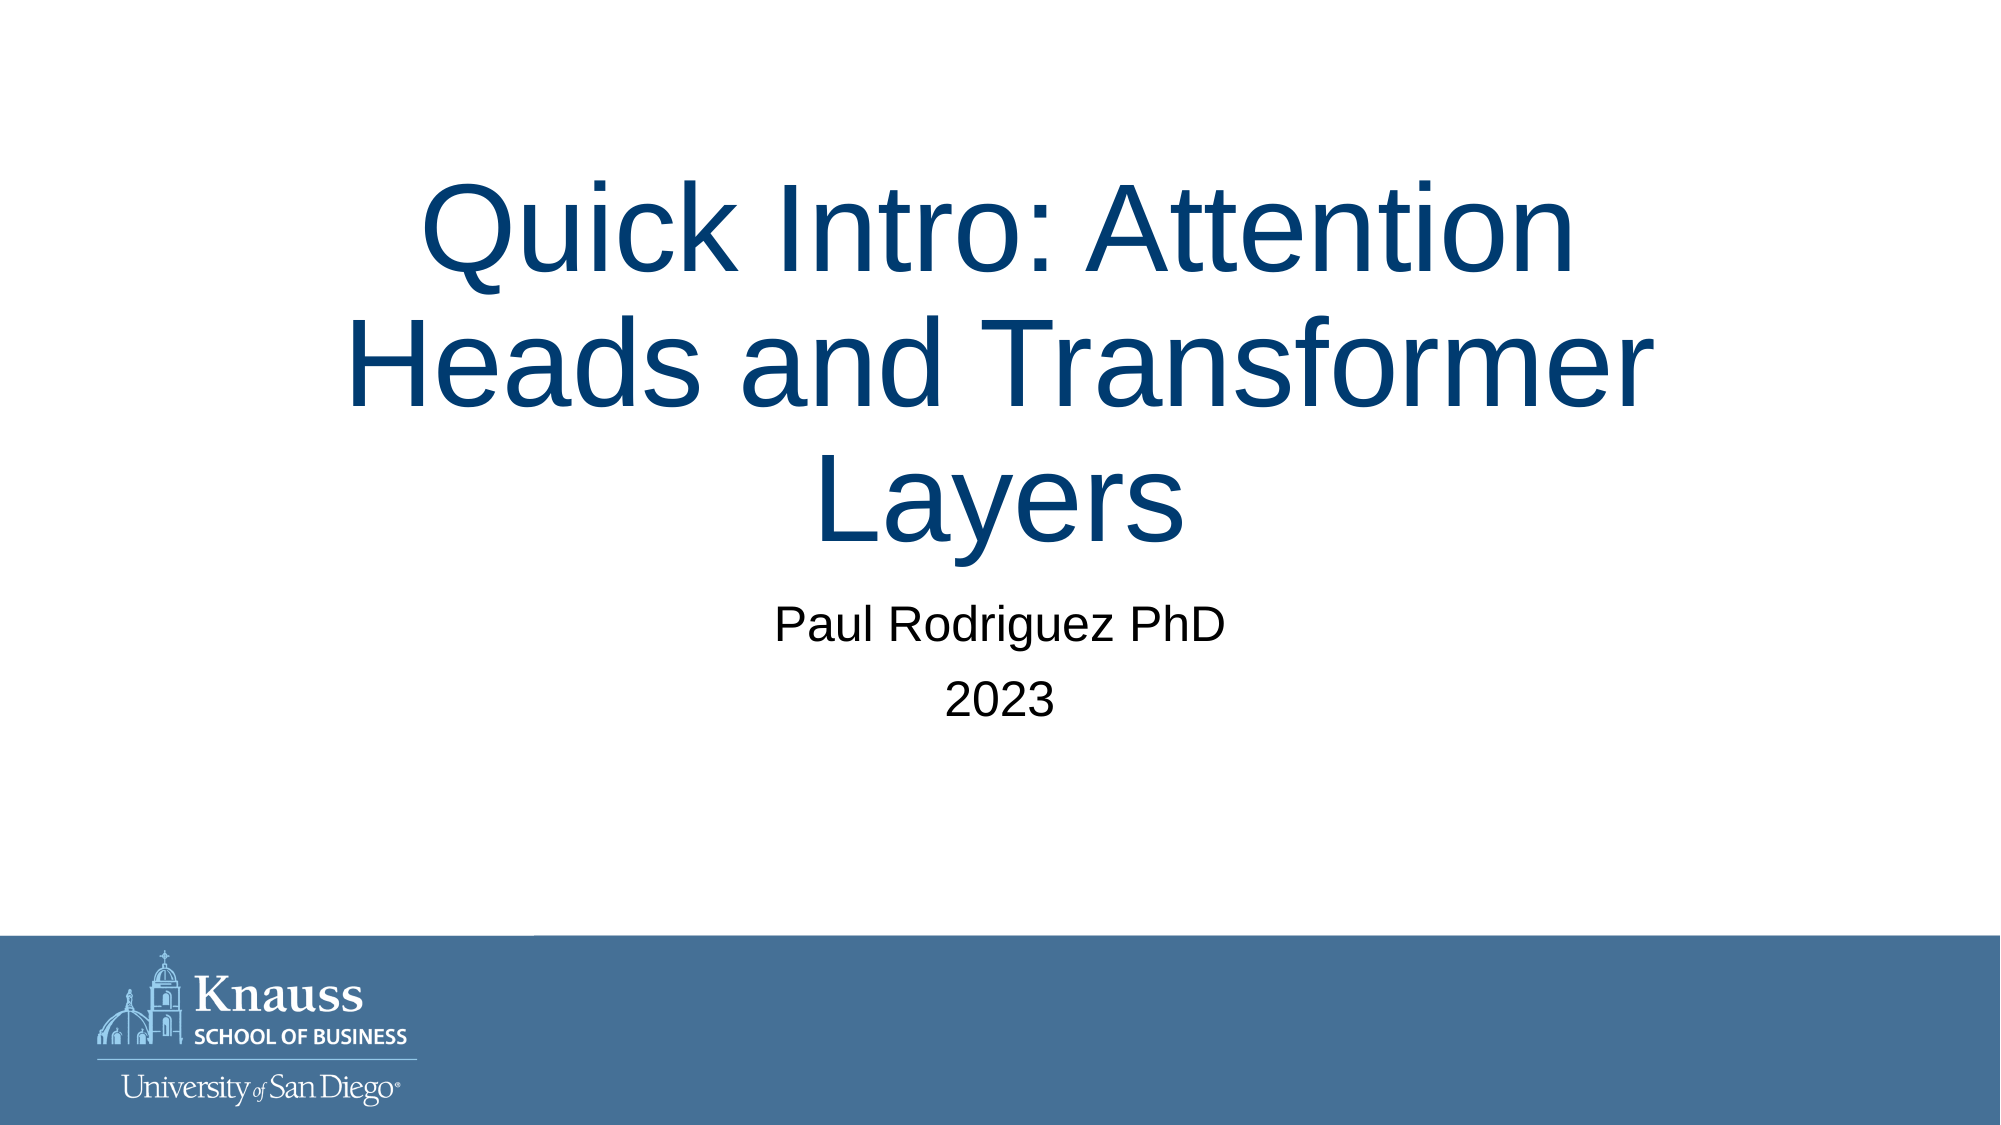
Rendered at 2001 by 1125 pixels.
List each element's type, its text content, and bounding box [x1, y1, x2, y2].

title Quick Intro: Attention Heads and Transformer Layers [249, 184, 1750, 576]
subtitle Paul Rodriguez PhD 2023 [249, 590, 1750, 863]
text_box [0, 0, 2000, 1125]
